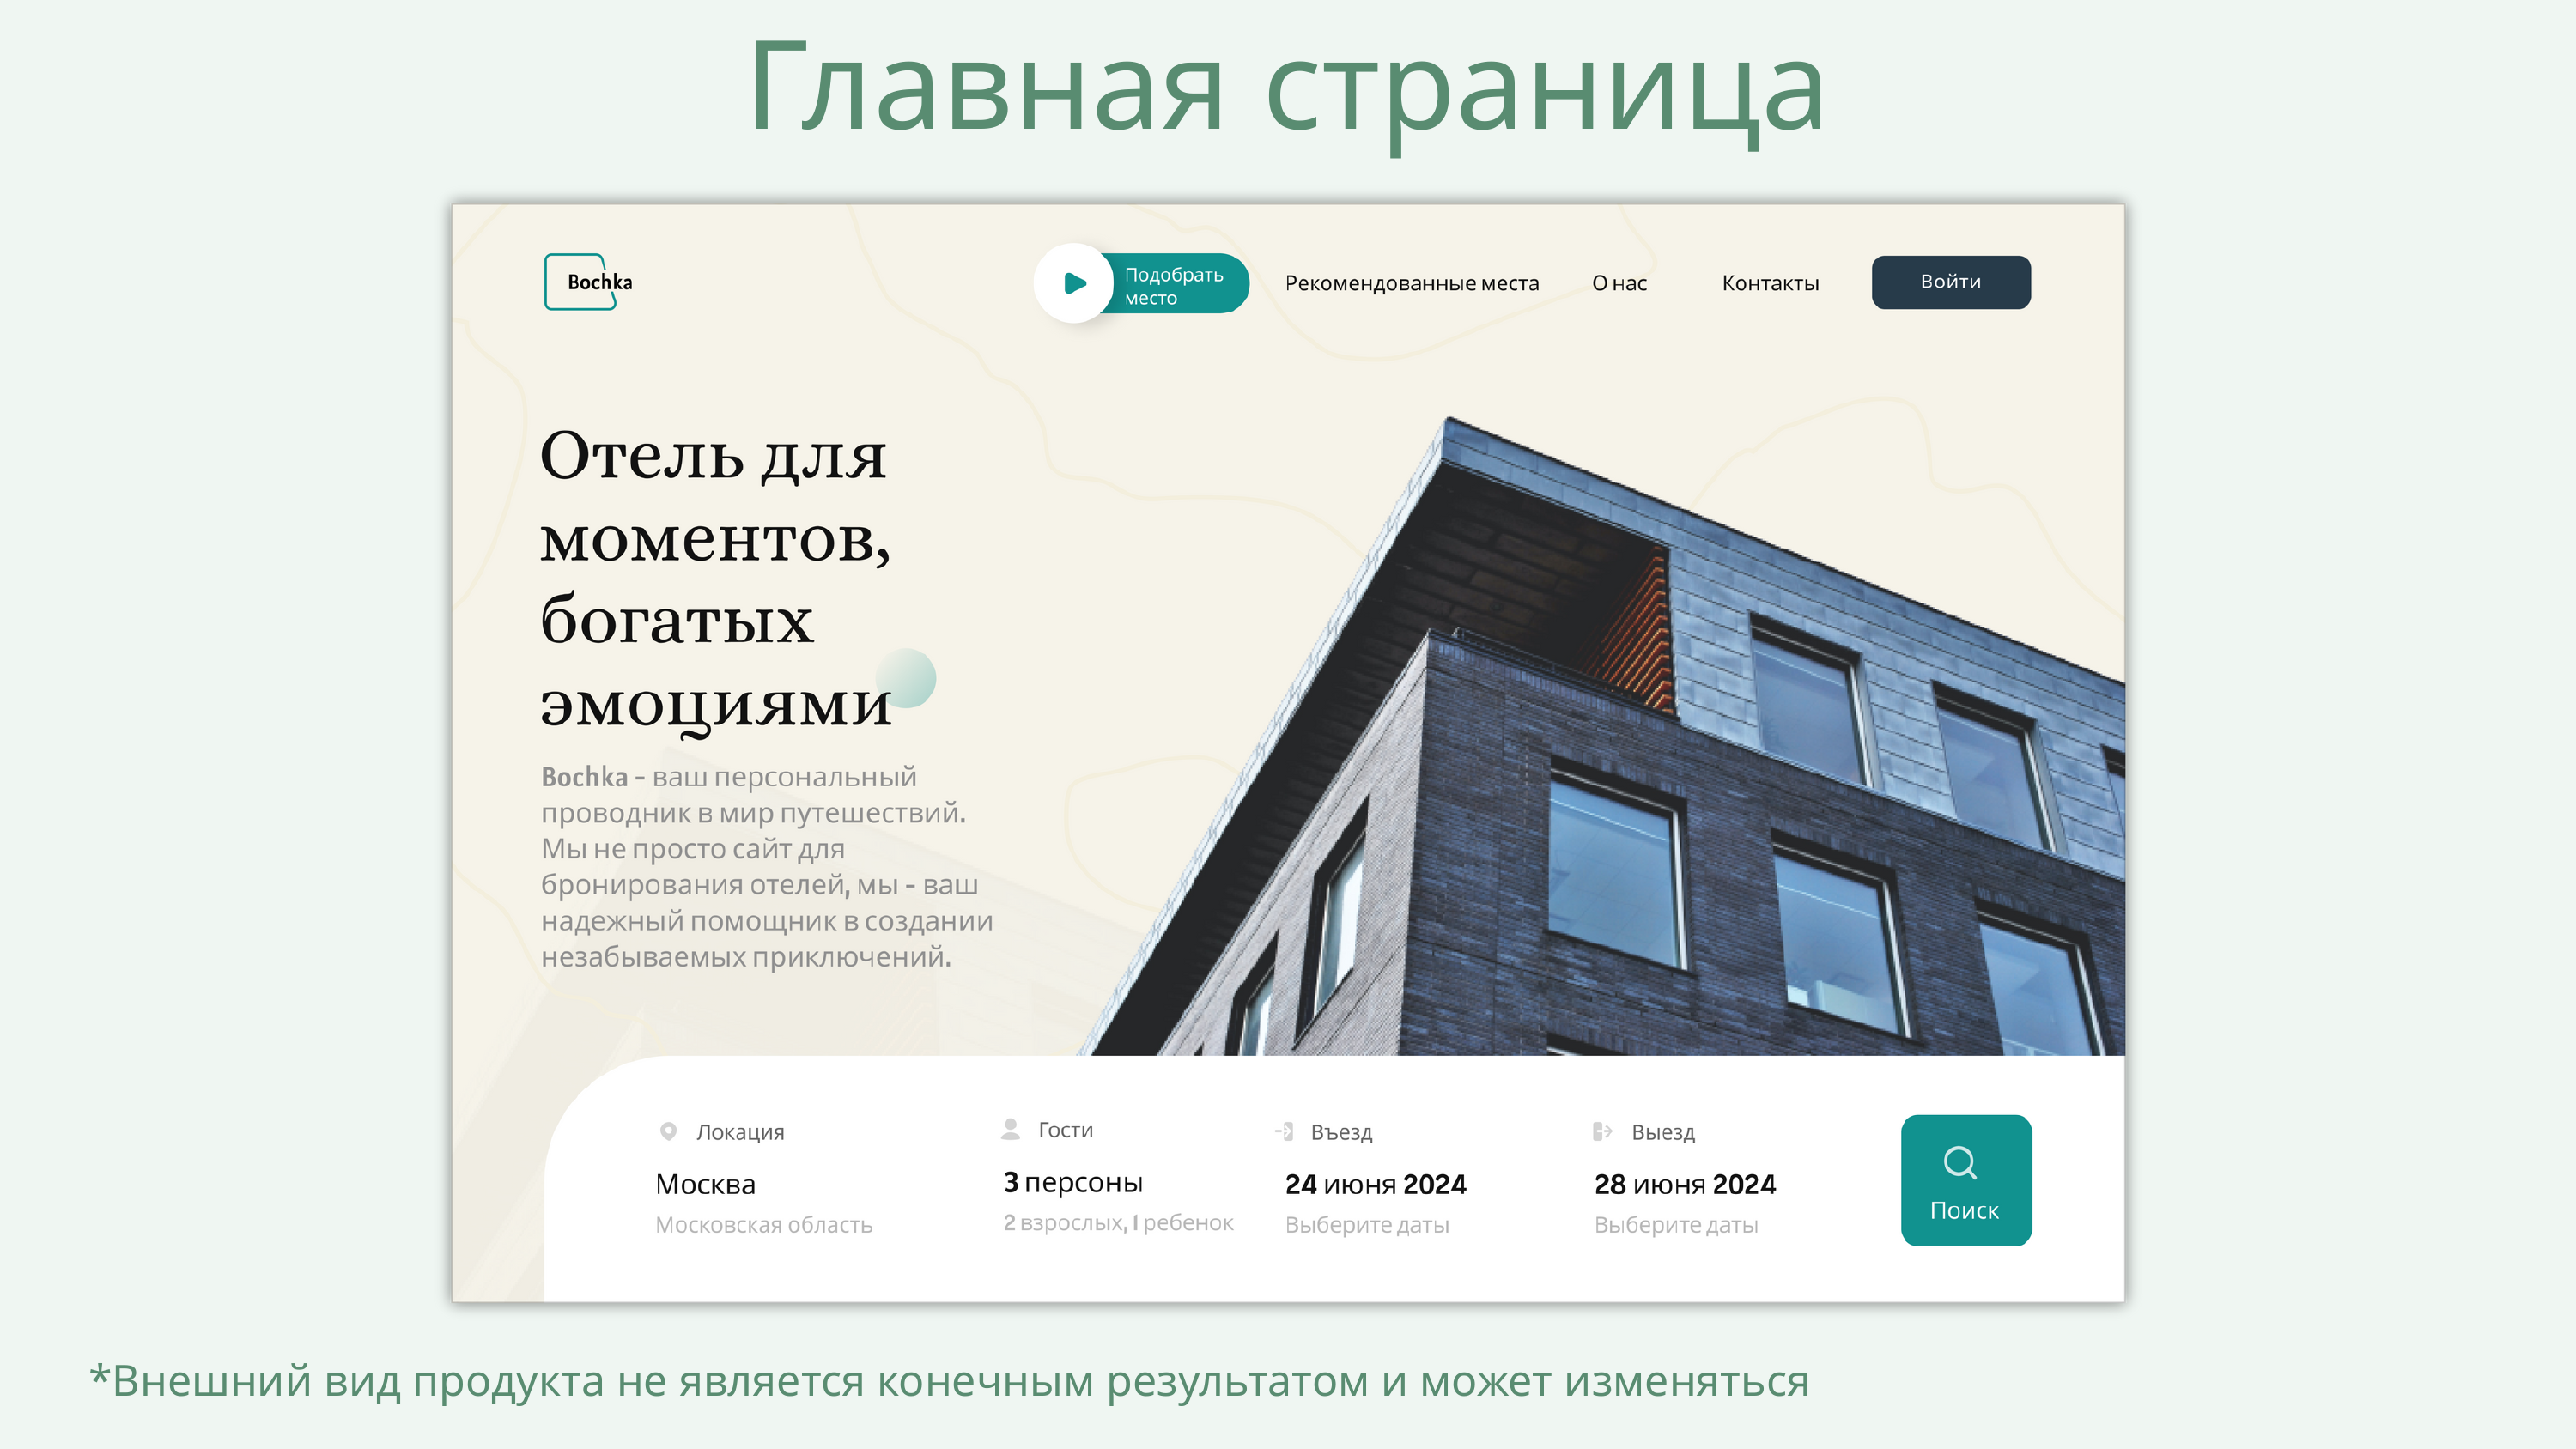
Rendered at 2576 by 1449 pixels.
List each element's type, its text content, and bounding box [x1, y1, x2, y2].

text_box Главная страница [698, 0, 1878, 155]
text_box [416, 180, 2160, 1325]
text_box *Внешний вид продукта не является конечным результатом и может изменяться [0, 1331, 1901, 1405]
